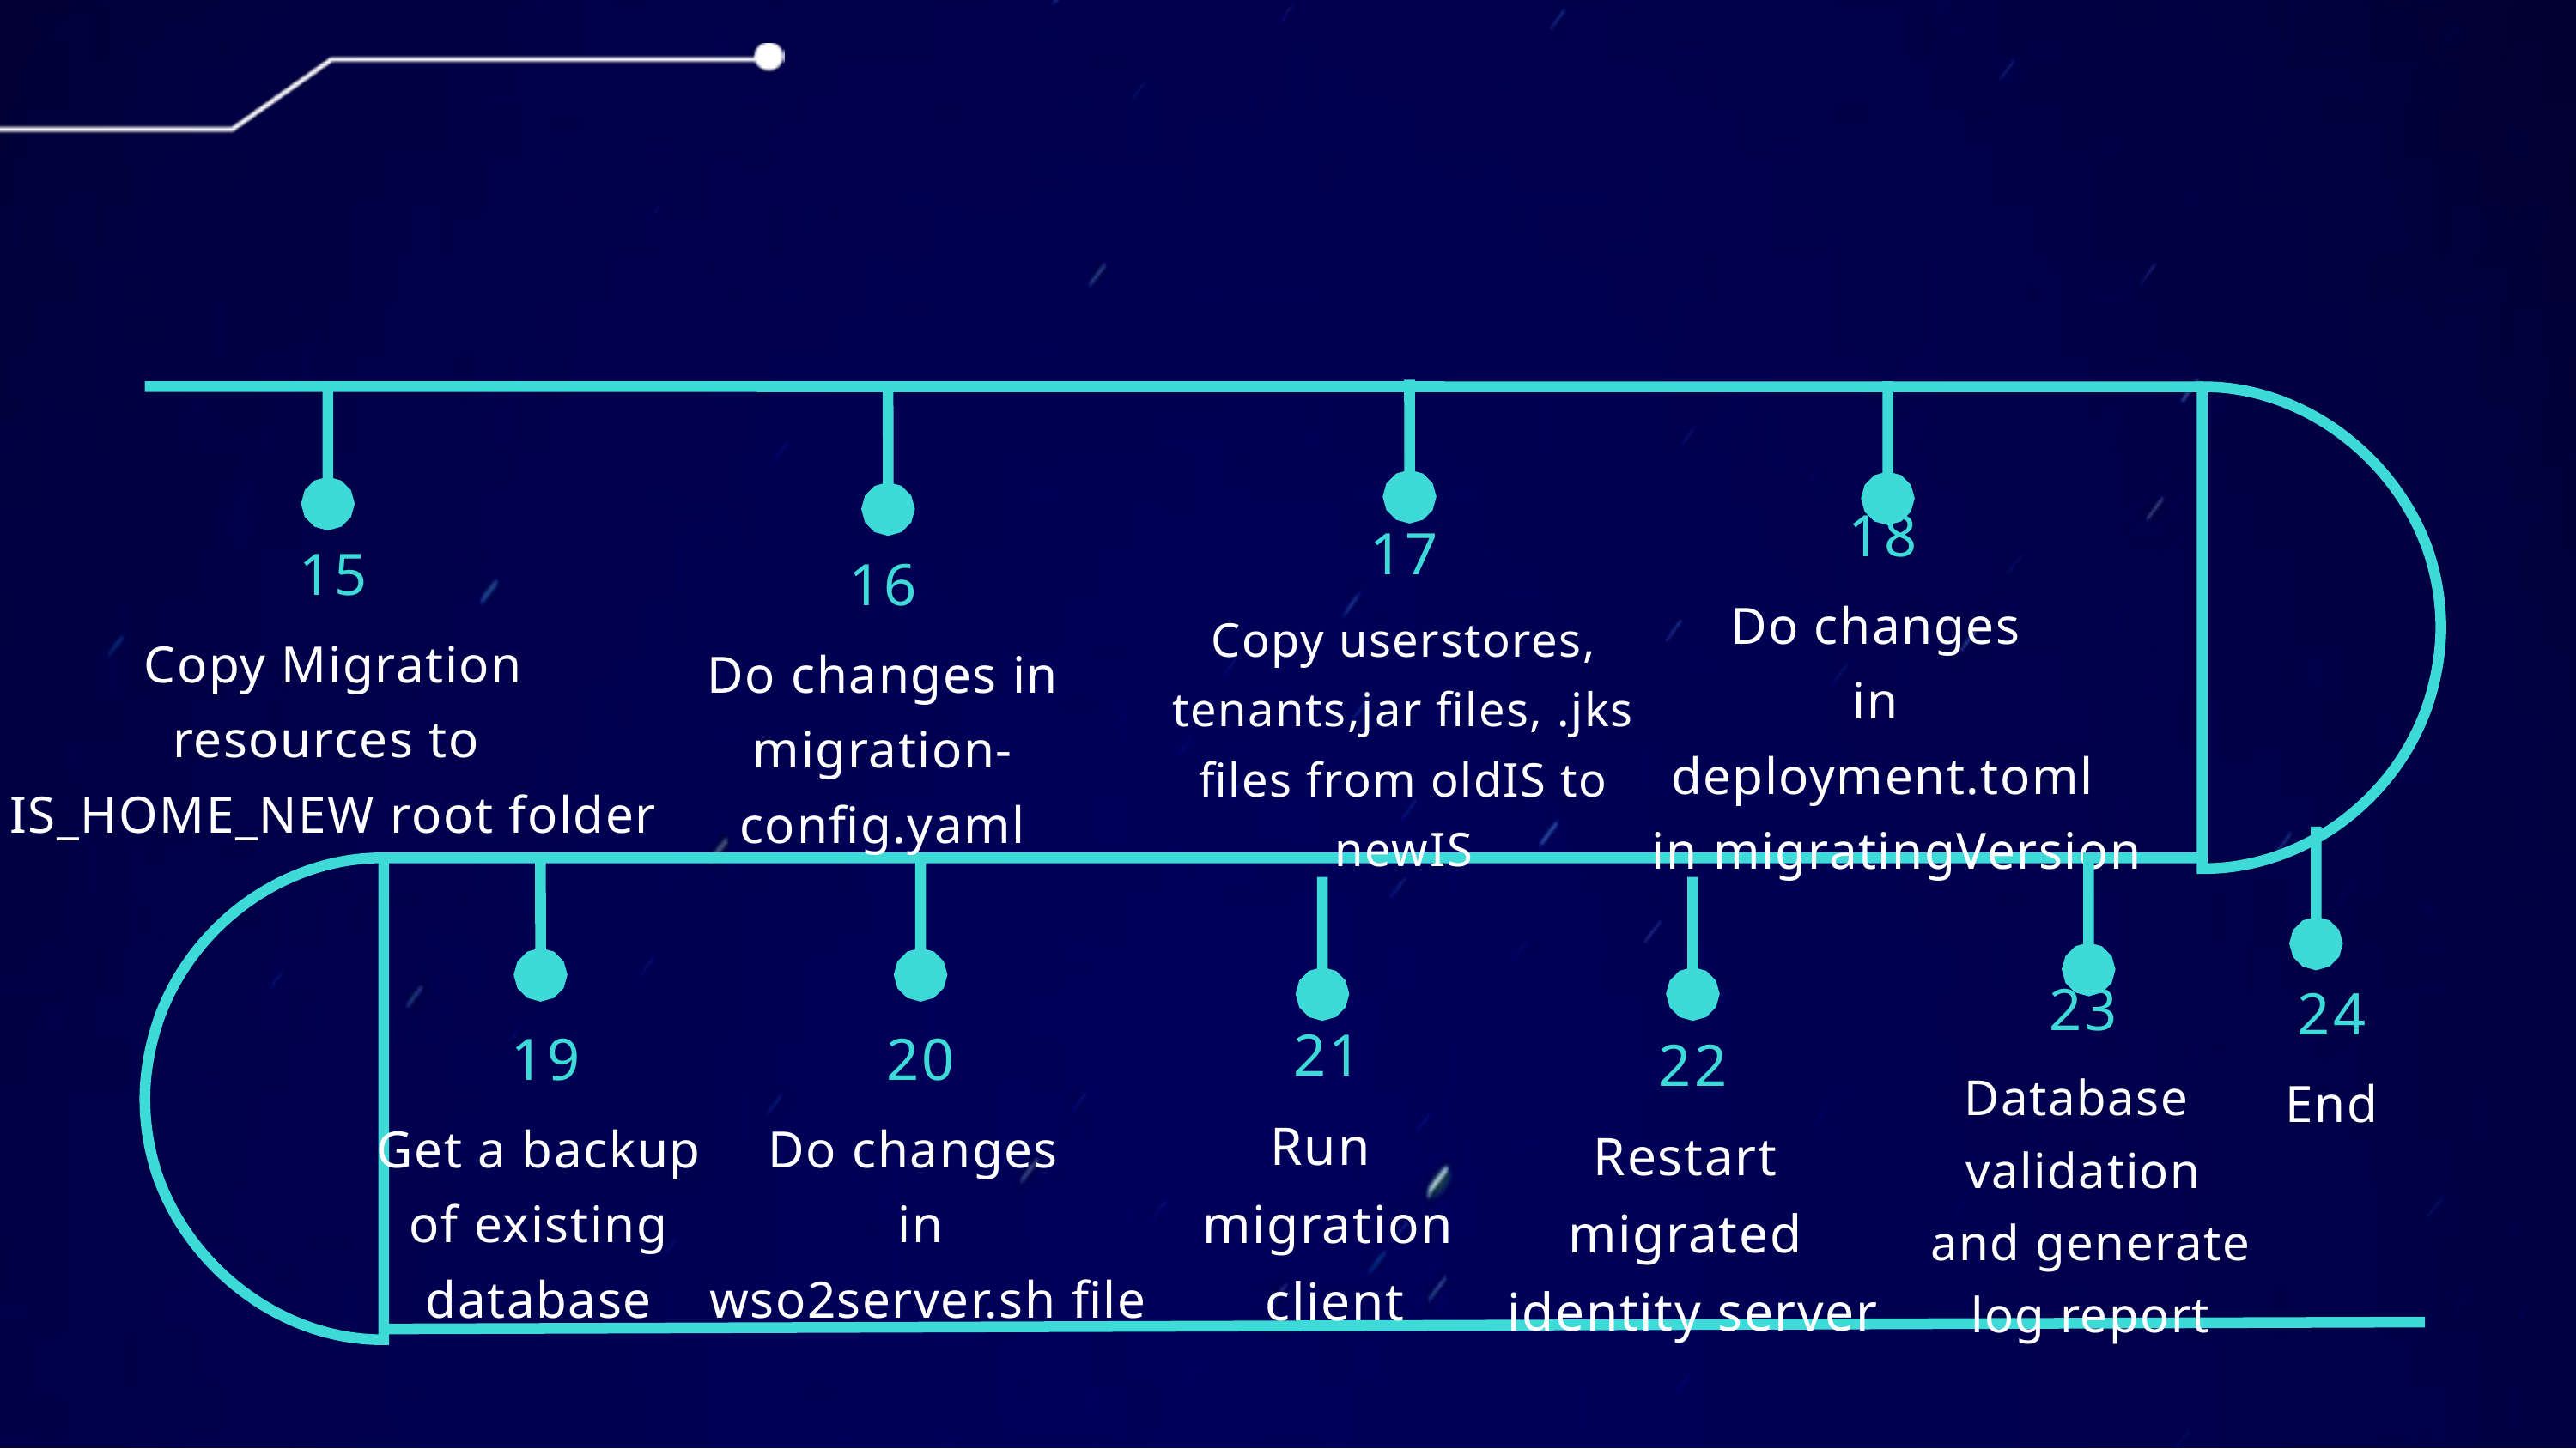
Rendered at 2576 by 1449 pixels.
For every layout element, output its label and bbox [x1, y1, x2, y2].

text_box [1533, 496, 2233, 868]
text_box [2237, 507, 2563, 748]
text_box [2009, 974, 2576, 1125]
text_box [1746, 970, 2421, 1405]
text_box [1258, 1328, 1741, 1331]
text_box [576, 545, 1189, 917]
text_box [1128, 514, 1528, 865]
text_box [611, 1020, 889, 1318]
text_box [0, 534, 835, 833]
text_box [165, 1020, 610, 1318]
text_box [22, 979, 506, 1219]
text_box [893, 1016, 1741, 1321]
text_box [0, 0, 2576, 1449]
